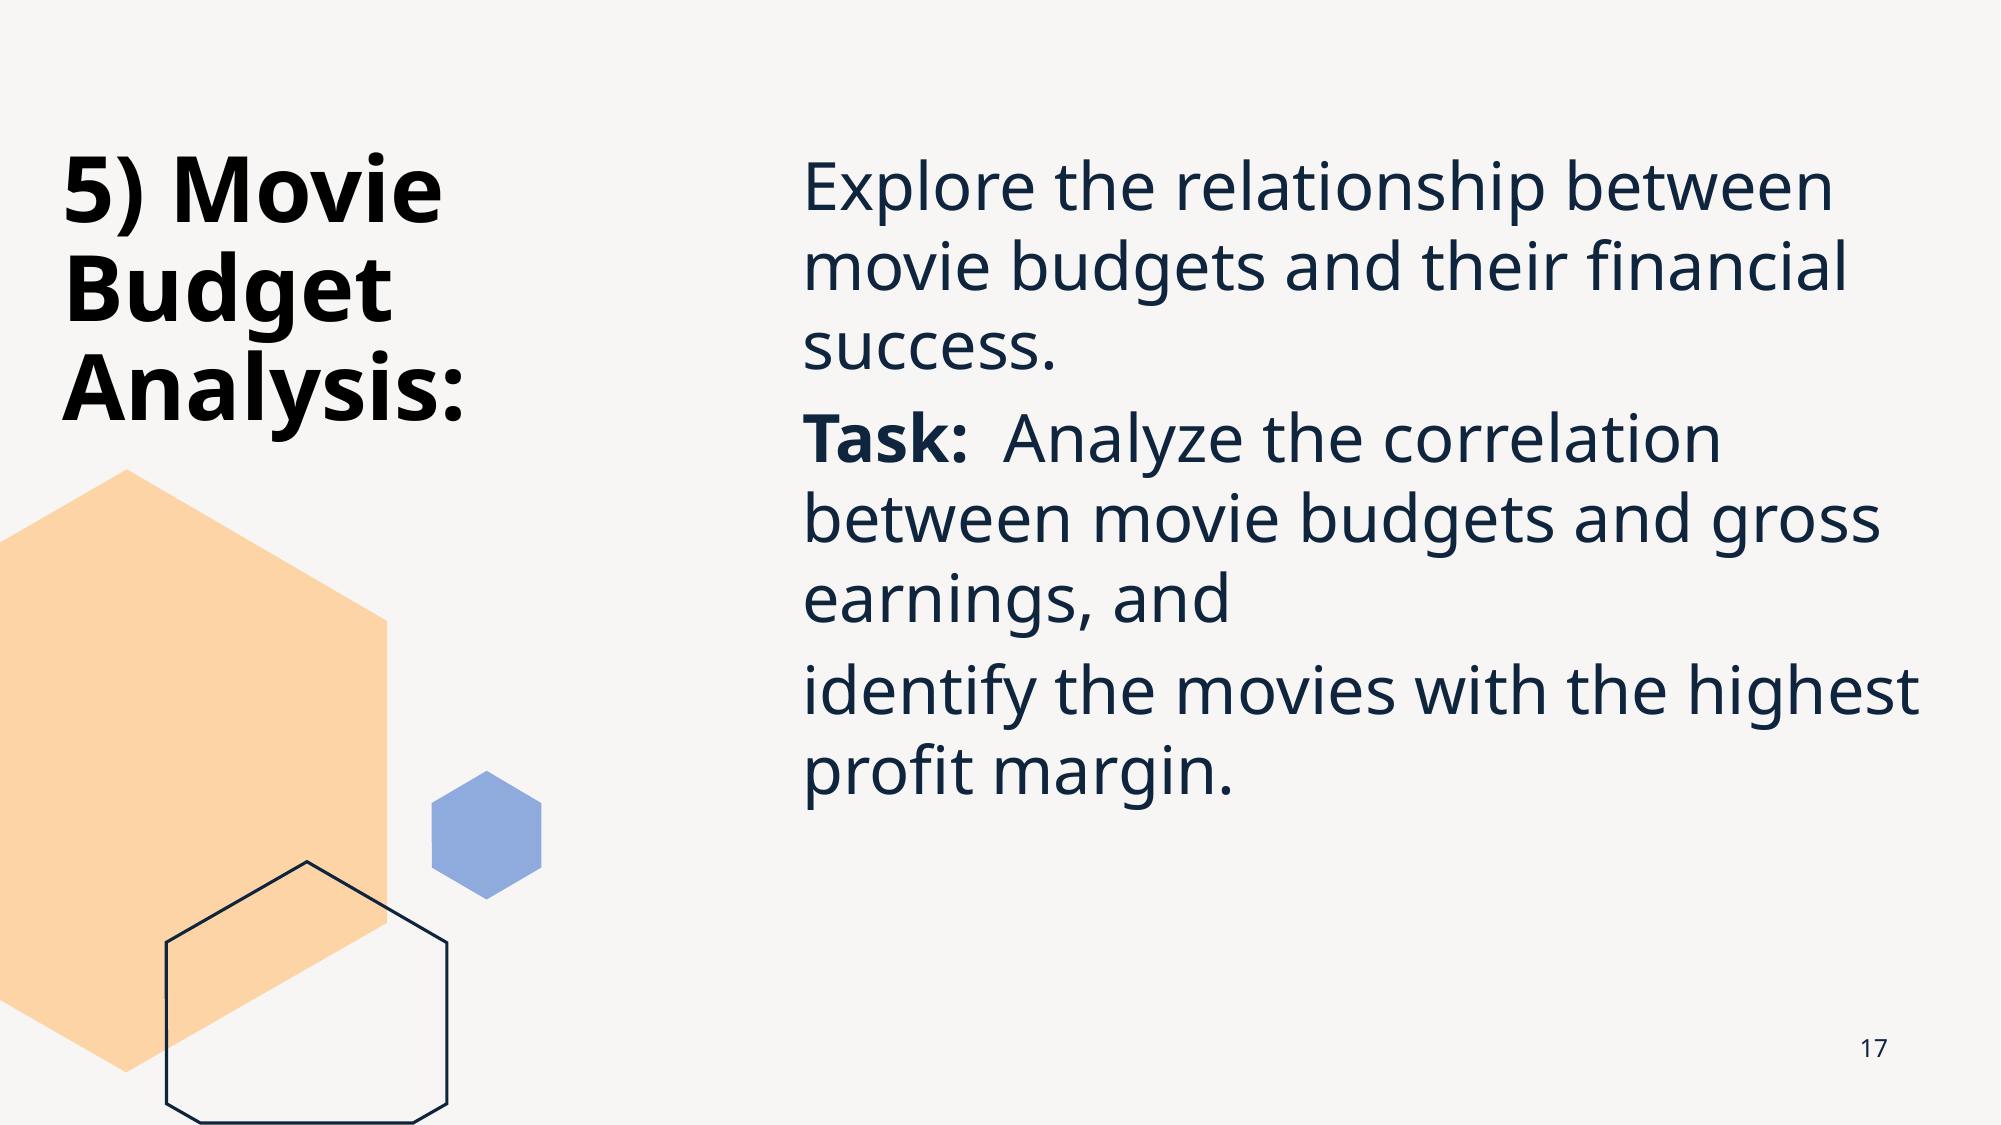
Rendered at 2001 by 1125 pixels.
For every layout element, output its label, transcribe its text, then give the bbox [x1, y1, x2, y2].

title 5) Movie Budget Analysis: [47, 135, 773, 510]
list Explore the relationship between movie budgets and their financial success. Task: Analyze the correlation between movie budgets and gross earnings, and identify the movies with the highest profit margin. [787, 135, 2000, 837]
slide_number 17 [1836, 1020, 1912, 1080]
